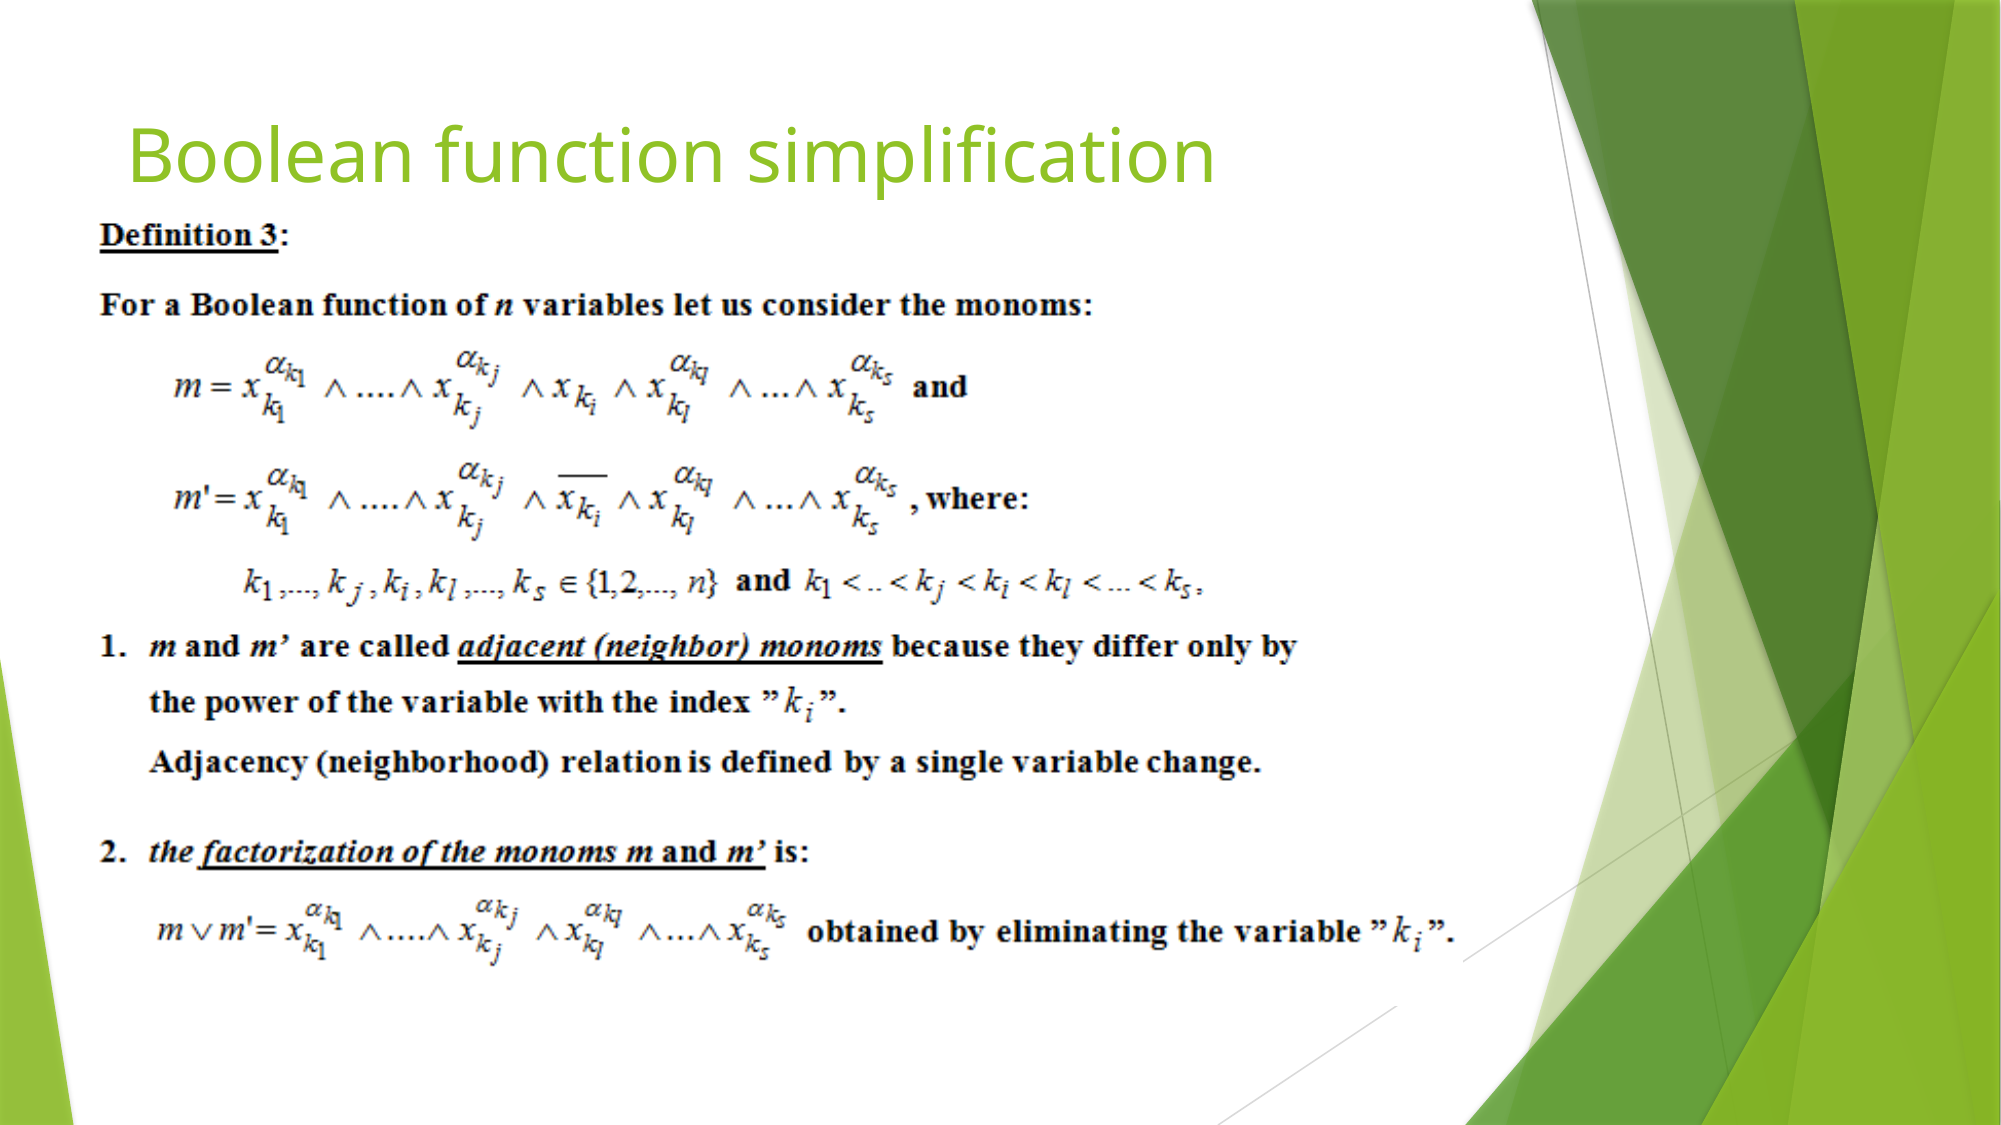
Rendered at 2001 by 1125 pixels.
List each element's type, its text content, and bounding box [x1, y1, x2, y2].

picture [87, 216, 1464, 1006]
title Boolean function simplification [111, 99, 1522, 317]
